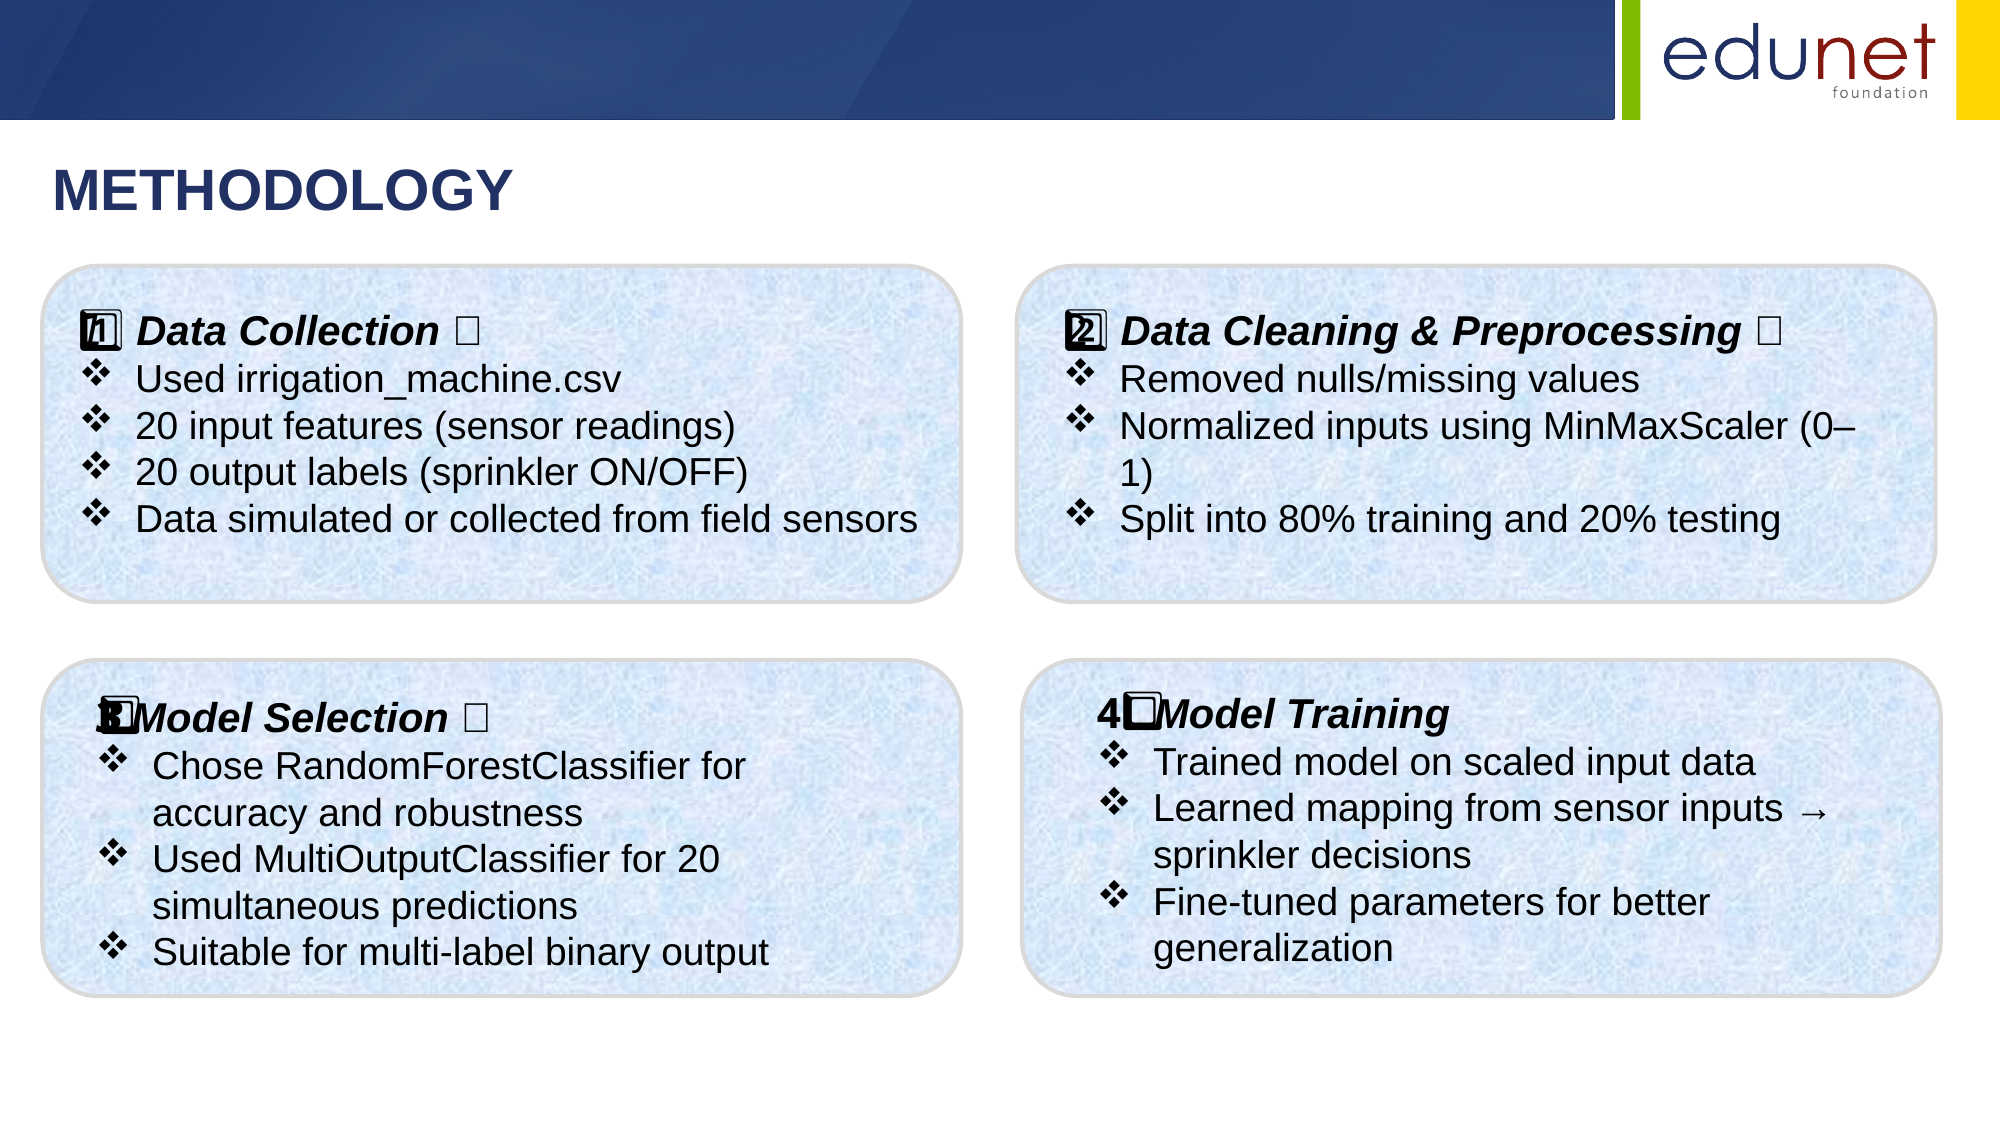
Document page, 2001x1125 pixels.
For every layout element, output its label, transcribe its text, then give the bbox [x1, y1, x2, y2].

picture [1652, 12, 1948, 108]
text_box [40, 657, 964, 999]
text_box [40, 263, 958, 593]
text_box 1️⃣ Data Collection 📁 Used irrigation_machine.csv 20 input features (sensor readings) 20 output labels (sprinkler ON/OFF) Data simulated or collected from field sensors [64, 296, 984, 595]
text_box 4️⃣ Model Training 📊 Trained model on scaled input data Learned mapping from sensor inputs → sprinkler decisions Fine-tuned parameters for better generalization [1082, 679, 1871, 977]
text_box 3️⃣ Model Selection 🤖 Chose RandomForestClassifier for accuracy and robustness Used MultiOutputClassifier for 20 simultaneous predictions Suitable for multi-label binary output [81, 683, 873, 981]
text_box [1014, 263, 1938, 605]
text_box [67, 595, 937, 605]
text_box [1019, 657, 1943, 999]
text_box METHODOLOGY [37, 144, 1039, 230]
text_box 2️⃣ Data Cleaning & Preprocessing 🧹 Removed nulls/missing values Normalized inputs using MinMaxScaler (0–1) Split into 80% training and 20% testing [1048, 296, 1871, 548]
